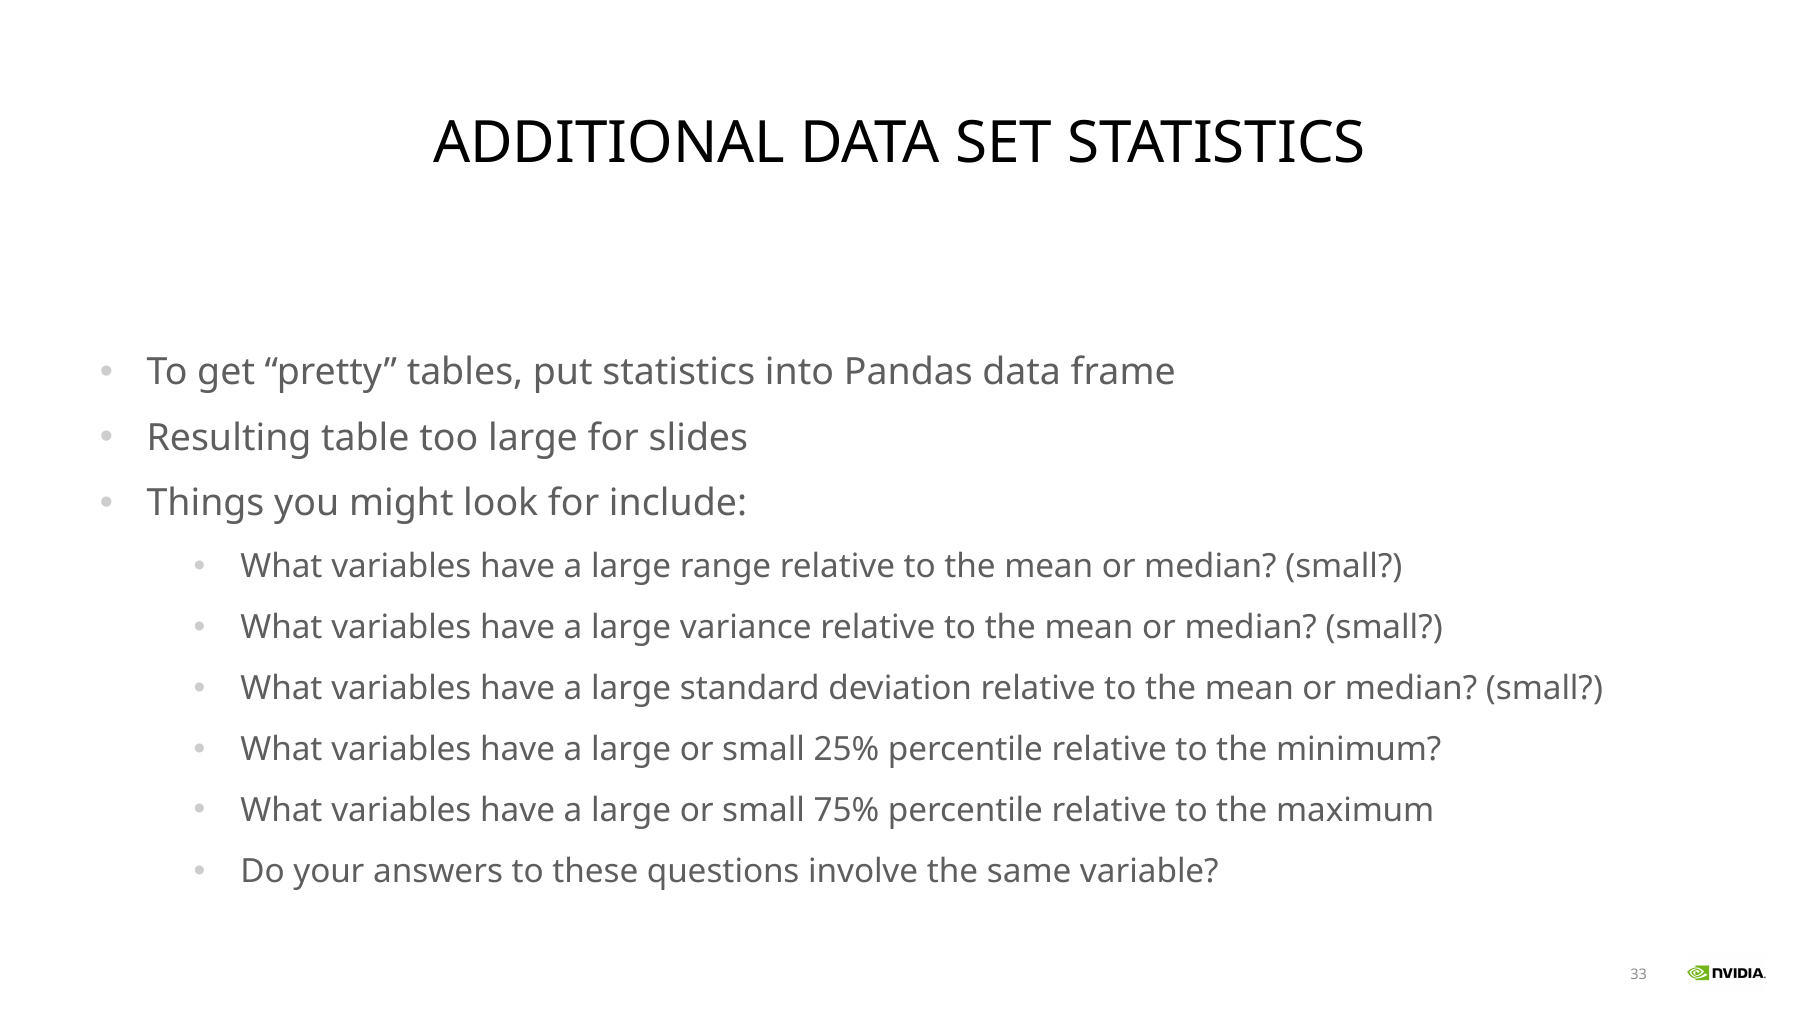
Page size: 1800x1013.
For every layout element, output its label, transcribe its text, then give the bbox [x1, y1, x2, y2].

picture [1687, 953, 1766, 993]
list To get “pretty” tables, put statistics into Pandas data frame Resulting table too large for slides Things you might look for include: What variables have a large range relative to the mean or median? (small?) What variables have a large variance relative to the mean or median? (small?) What variables have a large standard deviation relative to the mean or median? (small?) What variables have a large or small 25% percentile relative to the minimum? What variables have a large or small 75% percentile relative to the maximum Do your answers to these questions involve the same variable? [84, 344, 1717, 956]
title Additional Data Set Statistics [81, 85, 1719, 183]
